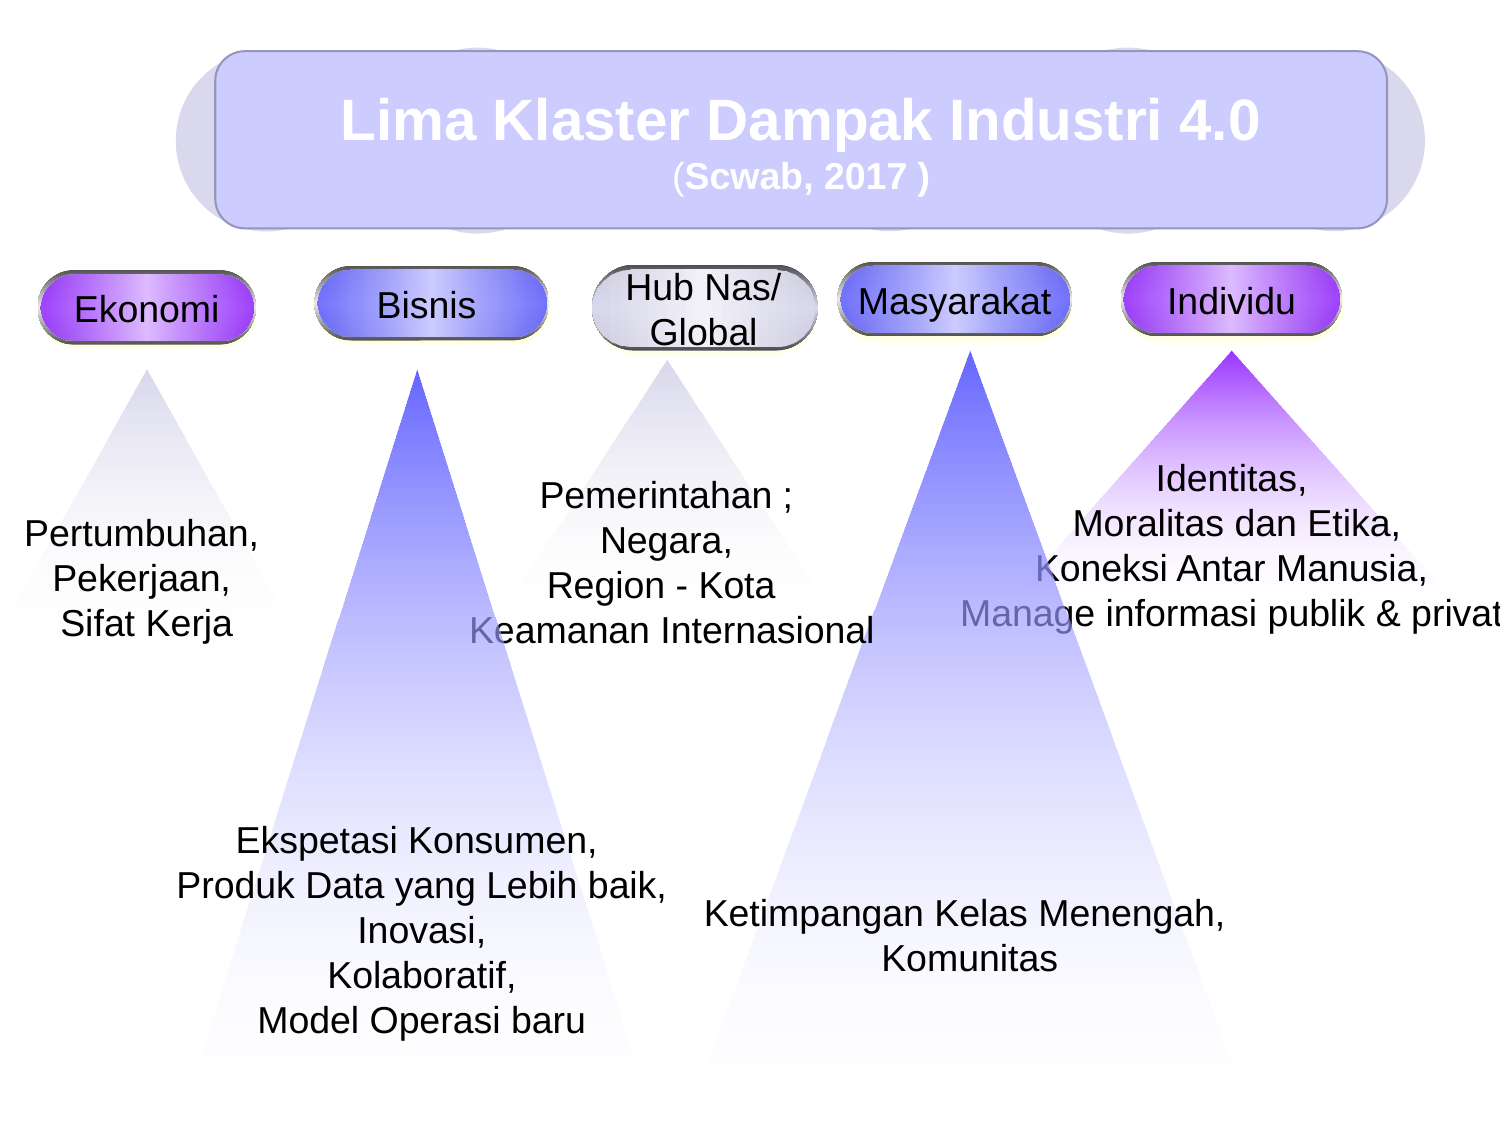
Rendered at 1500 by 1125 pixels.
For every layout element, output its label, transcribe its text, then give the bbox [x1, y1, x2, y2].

text_box Pemerintahan ; Negara, Region - Kota Keamanan Internasional [496, 359, 841, 628]
text_box Identitas, Moralitas dan Etika, Koneksi Antar Manusia, Manage informasi publik & privat [1047, 350, 1461, 609]
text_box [837, 261, 1072, 337]
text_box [1120, 261, 1343, 337]
text_box Ketimpangan Kelas Menengah, Komunitas [684, 350, 1255, 1125]
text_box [314, 265, 549, 341]
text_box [591, 264, 818, 351]
text_box Pertumbuhan, Pekerjaan, Sifat Kerja [0, 369, 302, 646]
text_box Lima Klaster Dampak Industri 4.0 (Scwab, 2017 ) [214, 50, 1389, 230]
text_box Ekspetasi Konsumen, Produk Data yang Lebih baik, Inovasi, Kolaboratif, Model Operasi baru [182, 369, 652, 1115]
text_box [37, 269, 256, 345]
